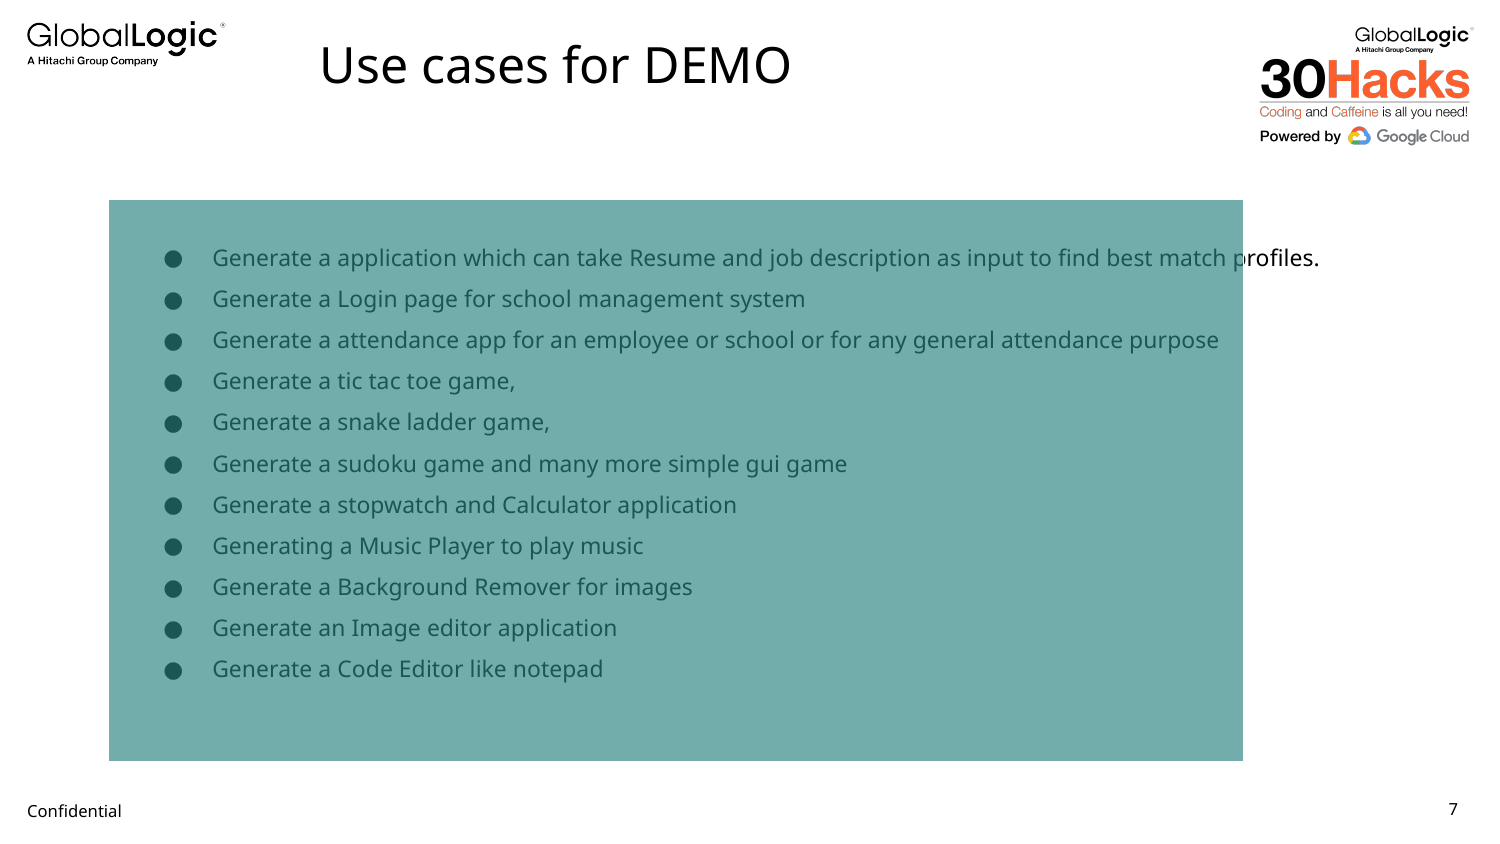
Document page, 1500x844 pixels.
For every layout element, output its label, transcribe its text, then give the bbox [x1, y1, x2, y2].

picture [1259, 25, 1475, 147]
title Use cases for DEMO [304, 26, 1075, 118]
picture [0, 4, 244, 83]
text_box [108, 199, 1244, 762]
list Generate a application which can take Resume and job description as input to find best match profiles. Generate a Login page for school management system Generate a attendance app for an employee or school or for any general attendance purpose Generate a tic tac toe game, Generate a snake ladder game, Generate a sudoku game and many more simple gui game Generate a stopwatch and Calculator application Generating a Music Player to play music Generate a Background Remover for images Generate an Image editor application Generate a Code Editor like notepad [122, 146, 1497, 744]
text_box [1273, 4, 1495, 112]
